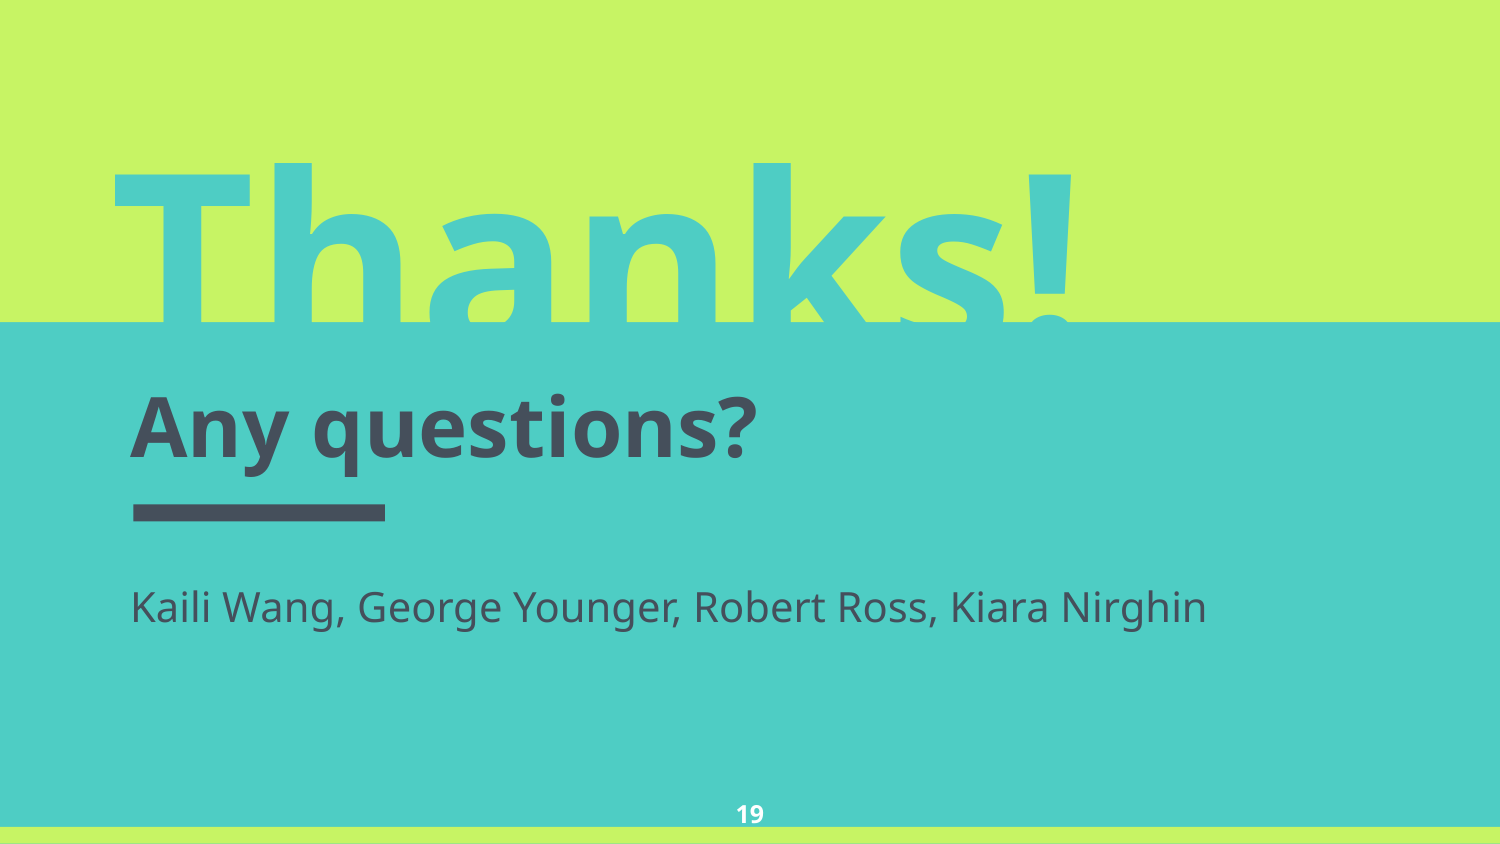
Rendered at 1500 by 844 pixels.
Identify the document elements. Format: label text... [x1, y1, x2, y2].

subtitle Any questions? [115, 358, 940, 462]
list Kaili Wang, George Younger, Robert Ross, Kiara Nirghin [115, 565, 1324, 799]
text_box [133, 504, 385, 522]
slide_number ‹#› [705, 783, 795, 835]
title Thanks! [95, 228, 1203, 419]
text_box [0, 0, 1500, 323]
